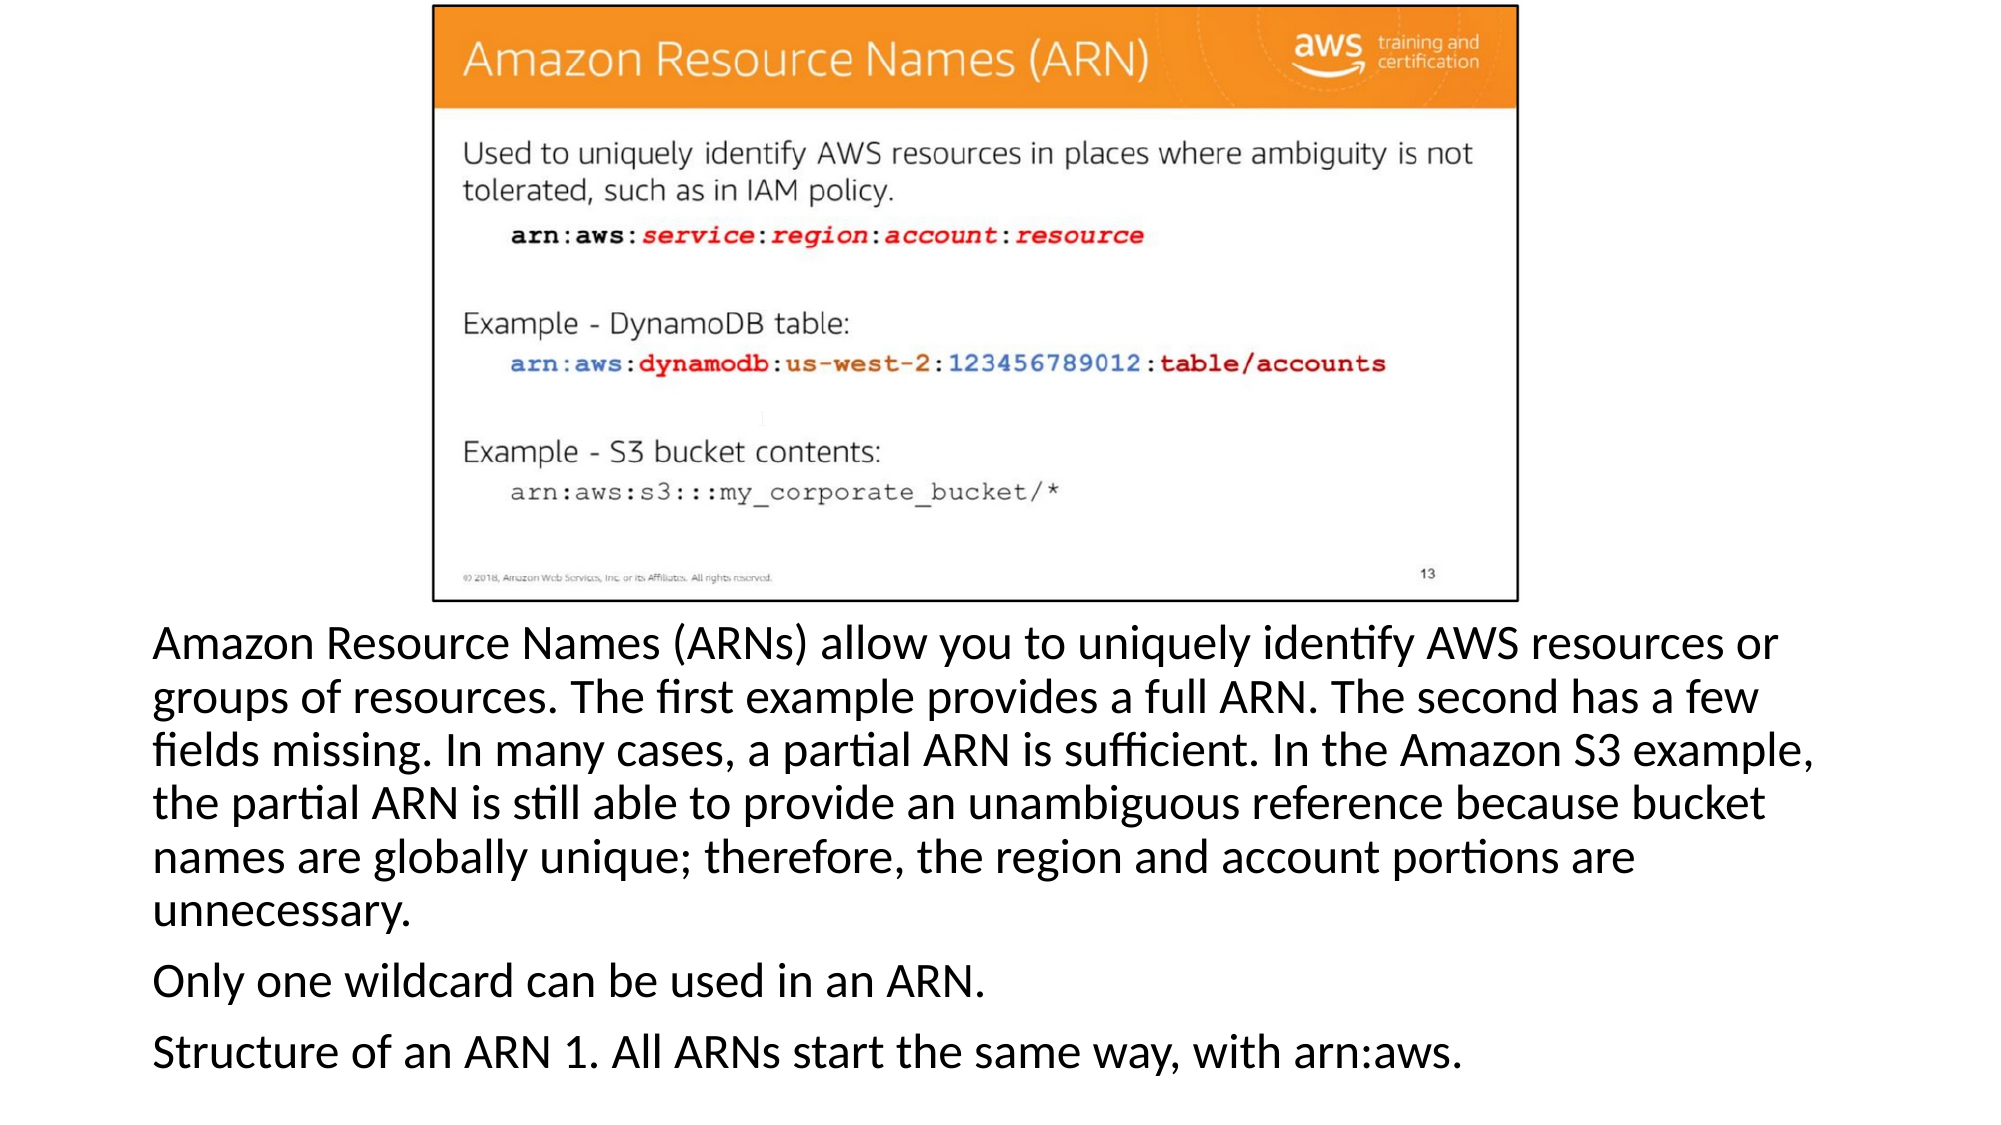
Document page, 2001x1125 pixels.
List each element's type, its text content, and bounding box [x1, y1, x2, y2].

list Amazon Resource Names (ARNs) allow you to uniquely identify AWS resources or groups of resources. The first example provides a full ARN. The second has a few fields missing. In many cases, a partial ARN is sufficient. In the Amazon S3 example, the partial ARN is still able to provide an unambiguous reference because bucket names are globally unique; therefore, the region and account portions are unnecessary. Only one wildcard can be used in an ARN. Structure of an ARN 1. All ARNs start the same way, with arn:aws. [137, 609, 1863, 1088]
picture [427, 0, 1529, 610]
